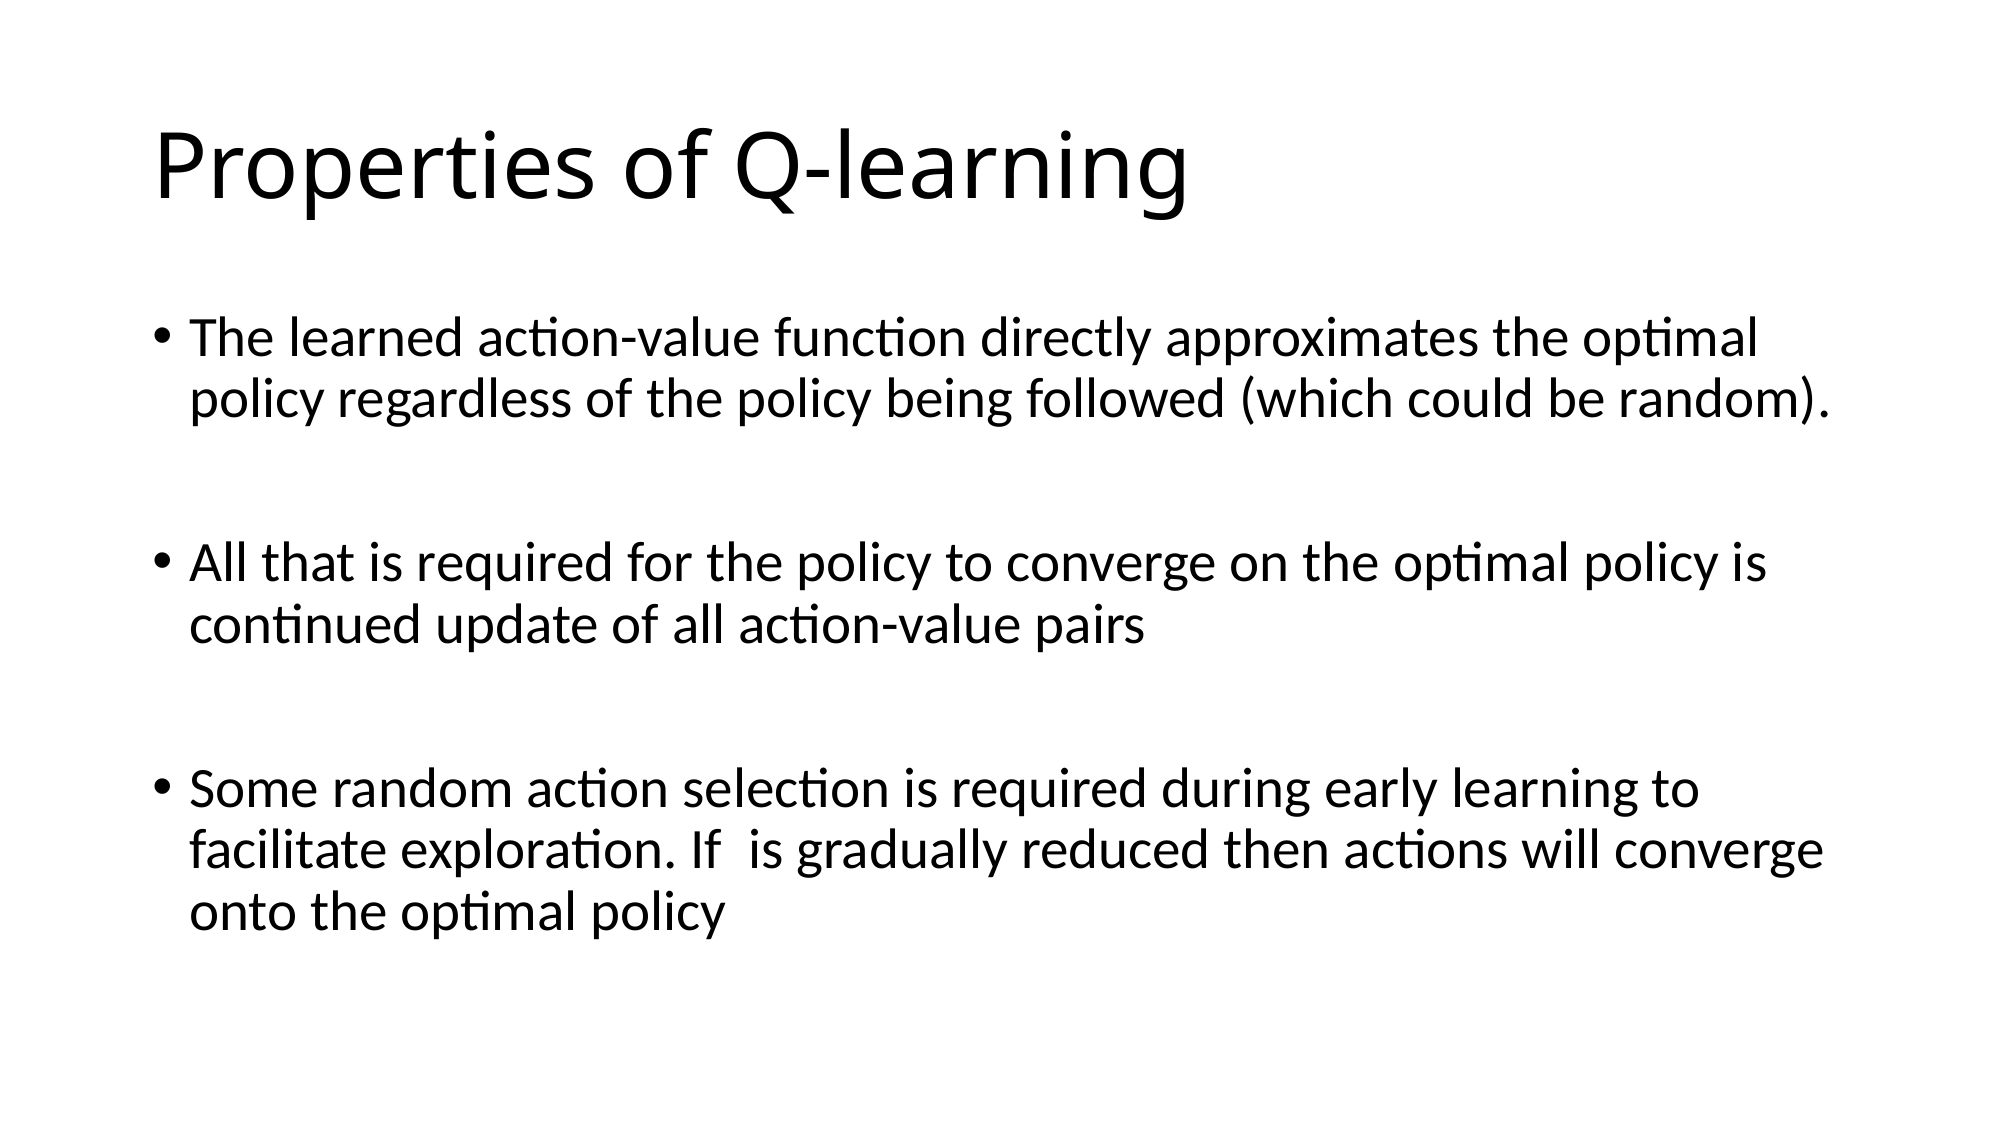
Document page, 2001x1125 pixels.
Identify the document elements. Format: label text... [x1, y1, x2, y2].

title Properties of Q-learning [137, 59, 1863, 278]
